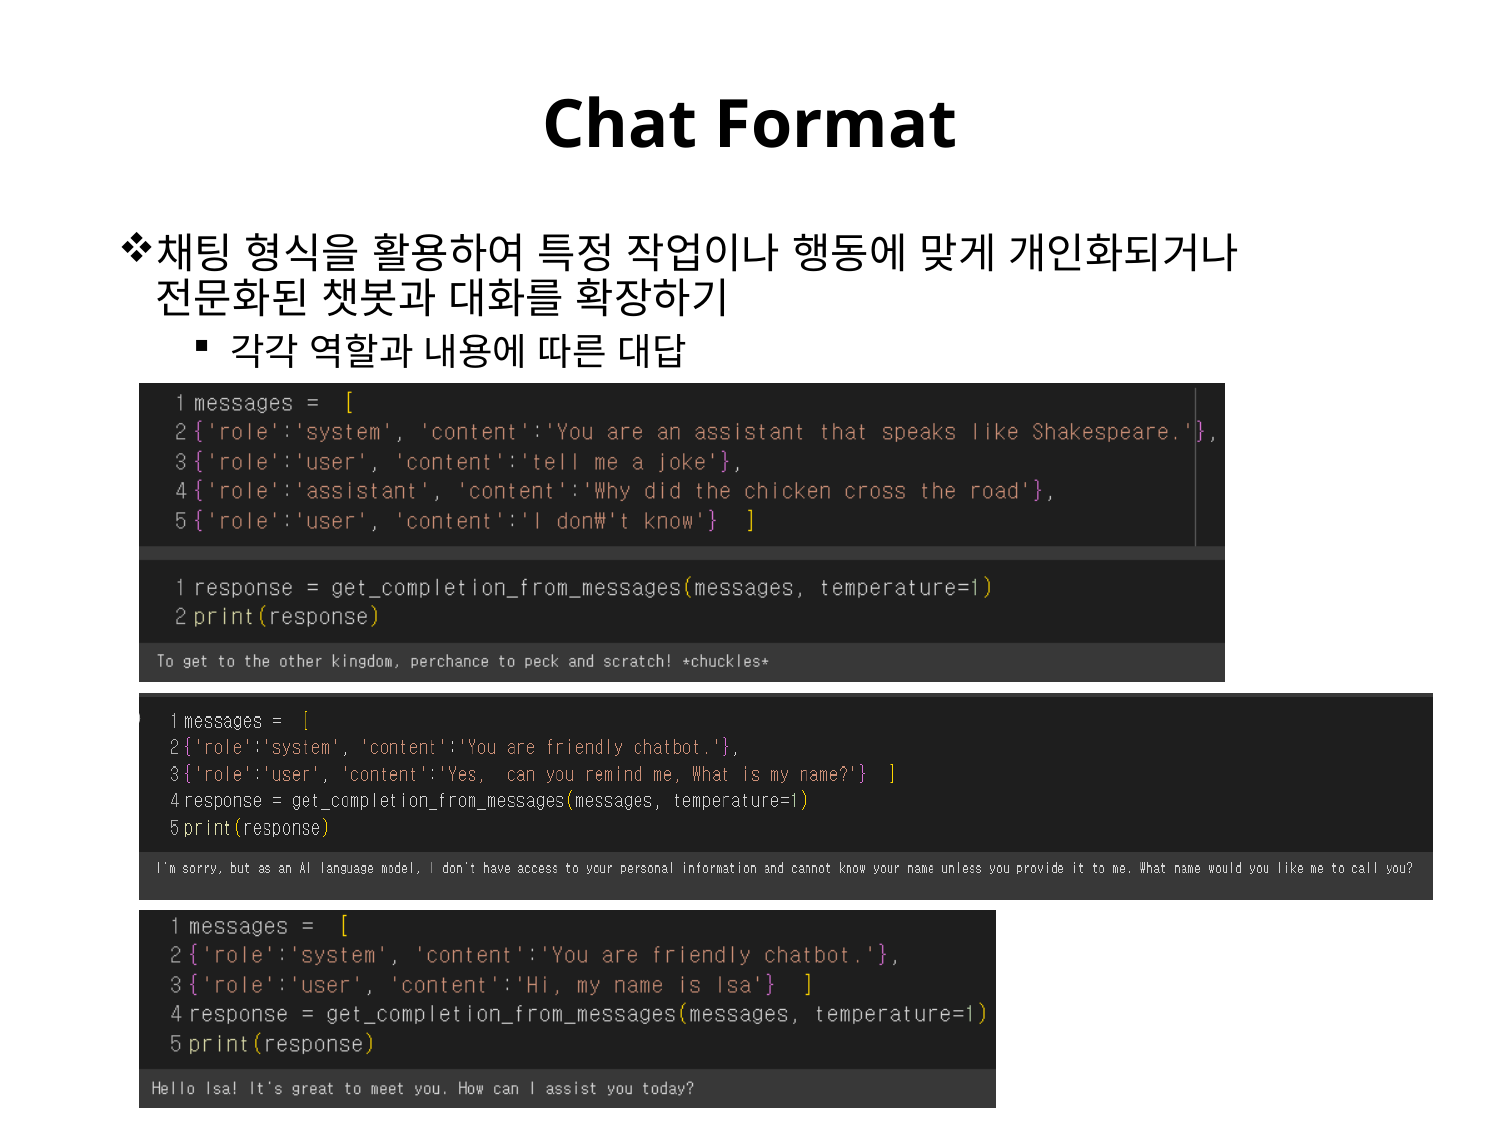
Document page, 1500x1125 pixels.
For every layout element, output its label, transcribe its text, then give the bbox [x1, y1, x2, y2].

list 채팅 형식을 활용하여 특정 작업이나 행동에 맞게 개인화되거나 전문화된 챗봇과 대화를 확장하기 각각 역할과 내용에 따른 대답 [103, 224, 1397, 1014]
picture [139, 383, 1225, 682]
picture [139, 910, 996, 1108]
picture [139, 693, 1433, 900]
title Chat Format [103, 59, 1397, 193]
